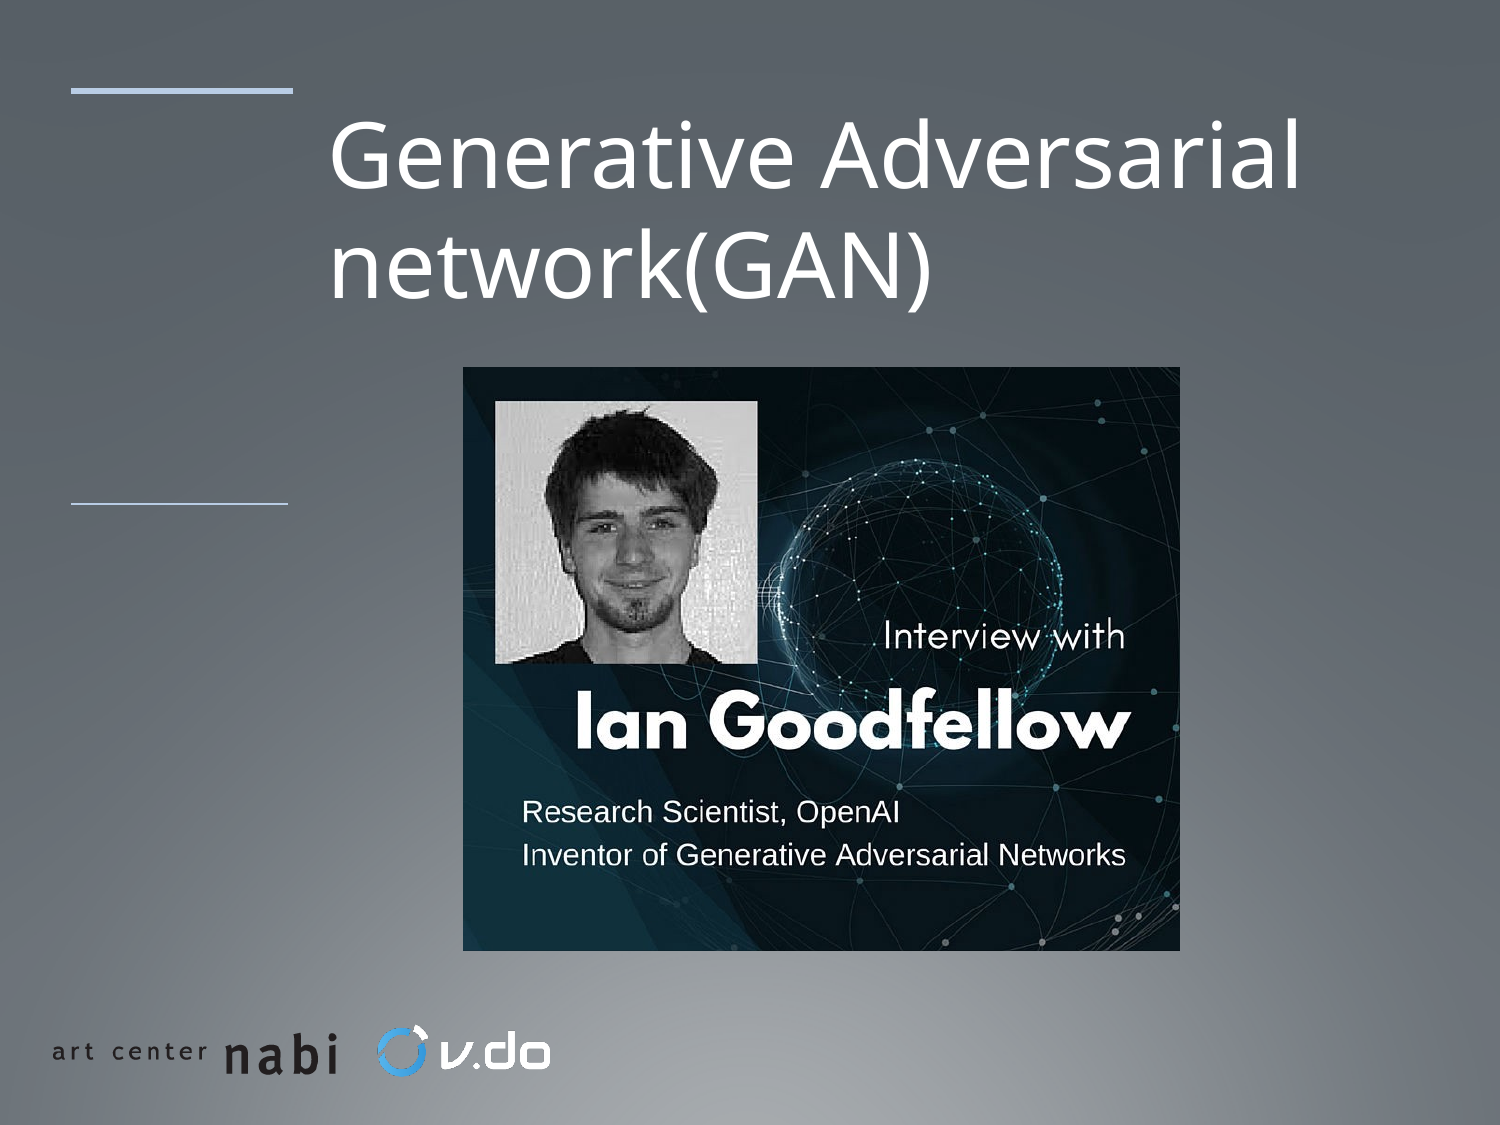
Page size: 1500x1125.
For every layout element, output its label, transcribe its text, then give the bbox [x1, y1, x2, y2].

text_box Generative Adversarial network(GAN) [312, 89, 1500, 545]
picture [0, 0, 1500, 1125]
